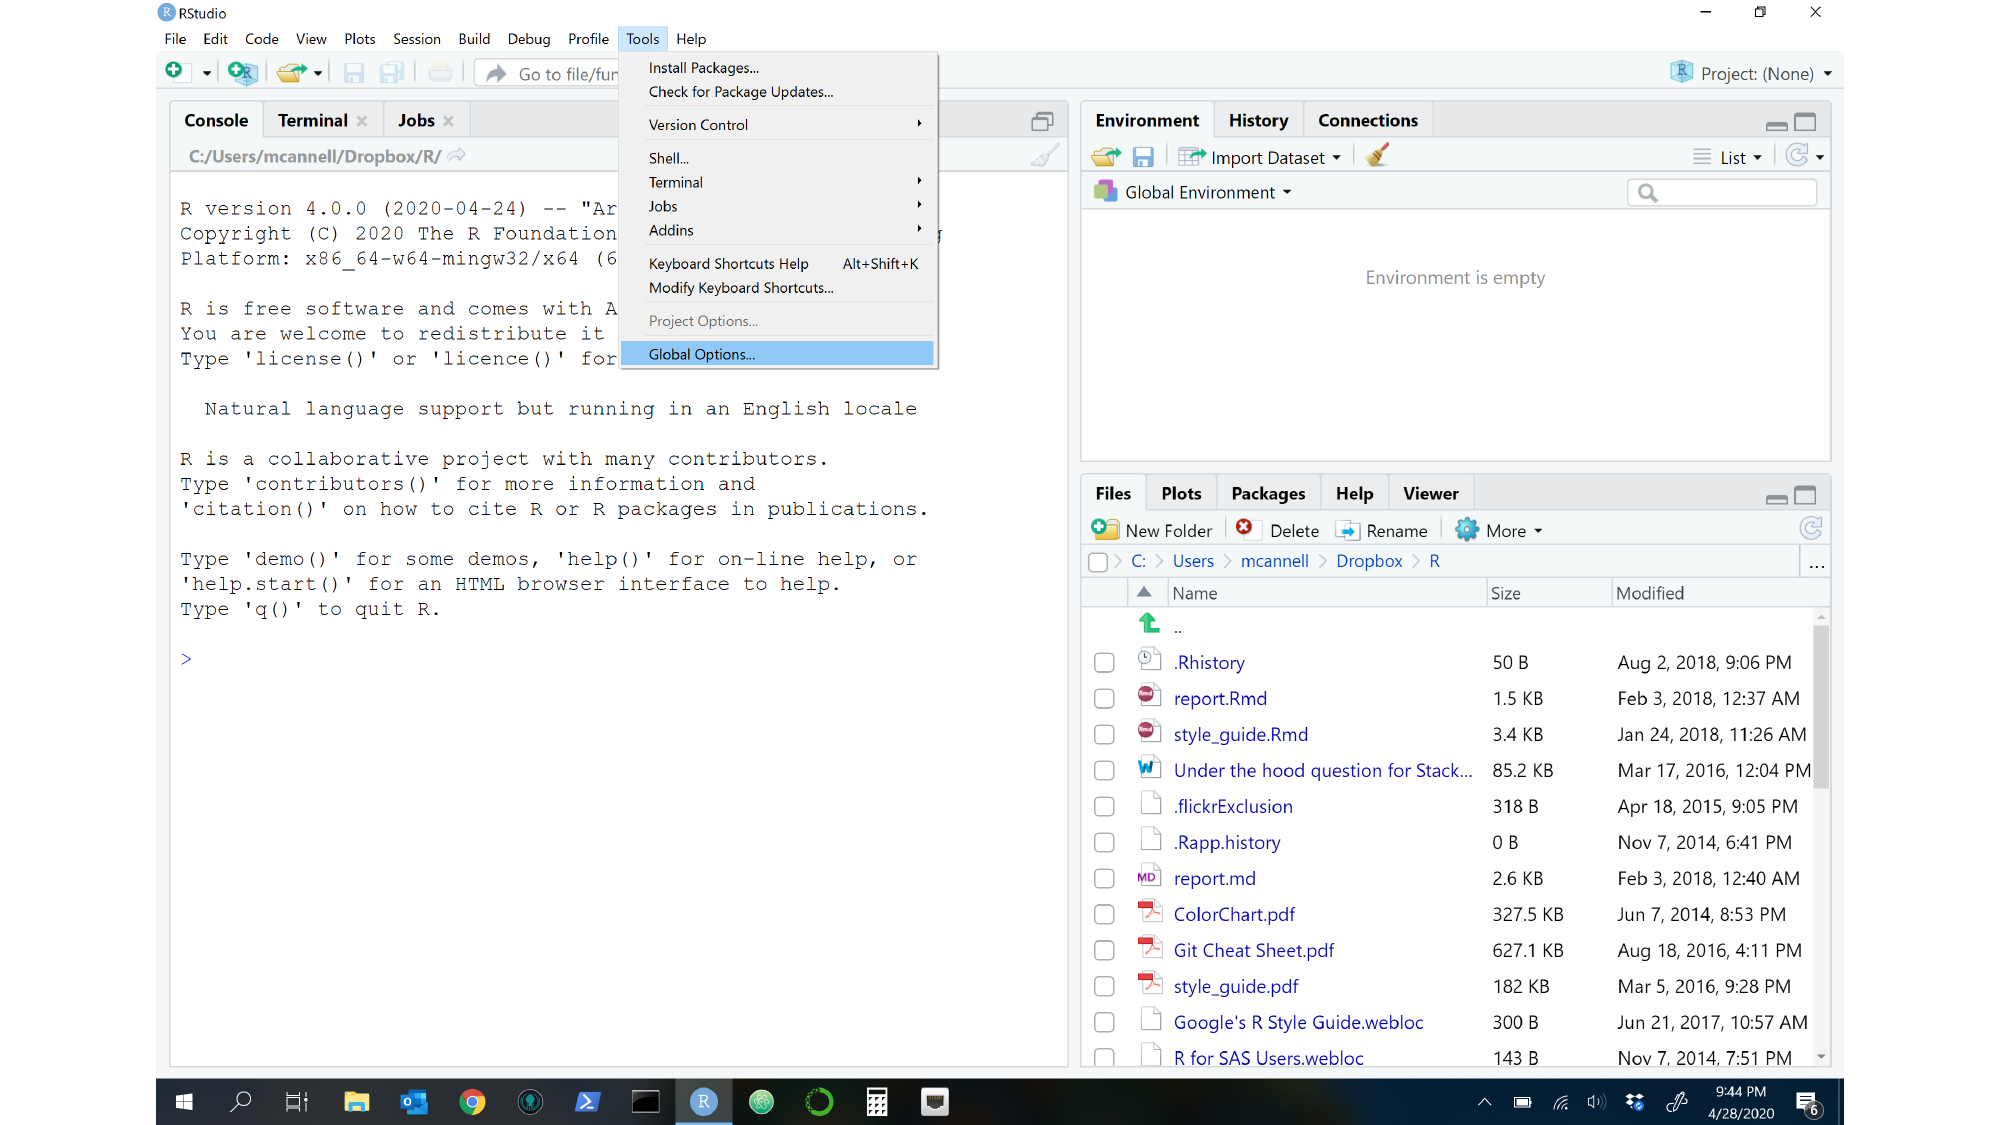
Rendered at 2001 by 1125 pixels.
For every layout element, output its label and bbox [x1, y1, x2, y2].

picture [156, 0, 1844, 1125]
